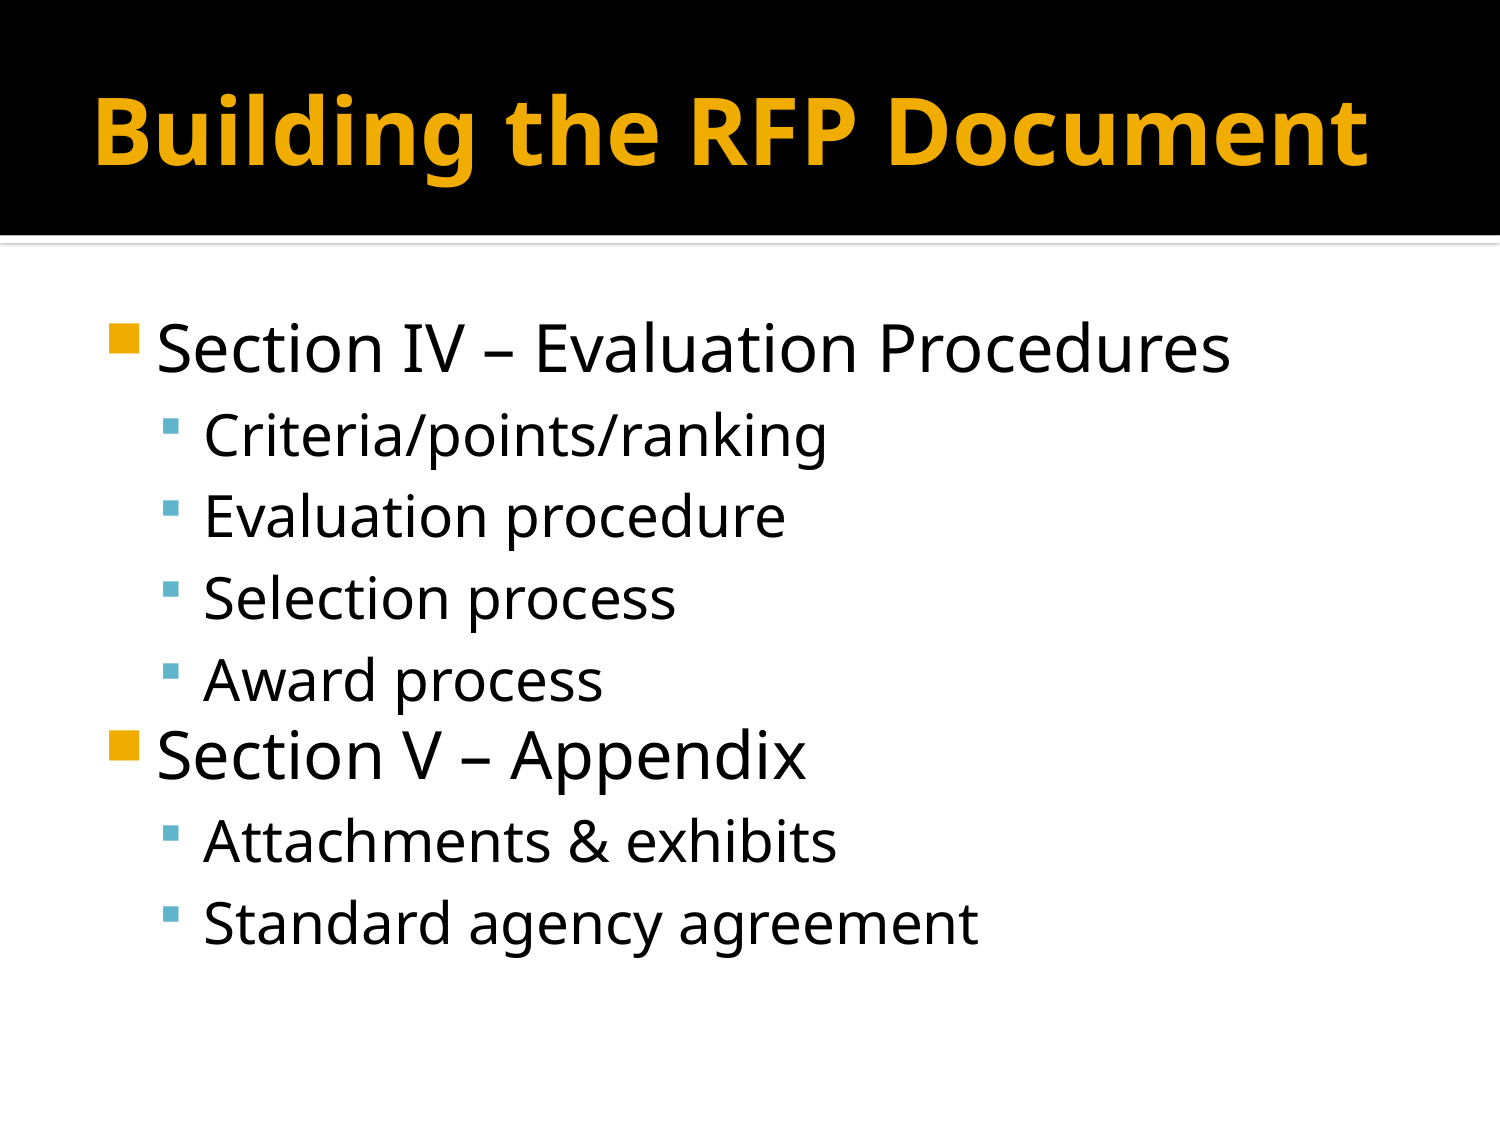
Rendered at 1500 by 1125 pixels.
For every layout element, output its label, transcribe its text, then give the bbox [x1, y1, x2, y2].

list Section IV – Evaluation Procedures Criteria/points/ranking Evaluation procedure Selection process Award process Section V – Appendix Attachments & exhibits Standard agency agreement [75, 291, 1425, 1050]
title Building the RFP Document [75, 25, 1425, 231]
